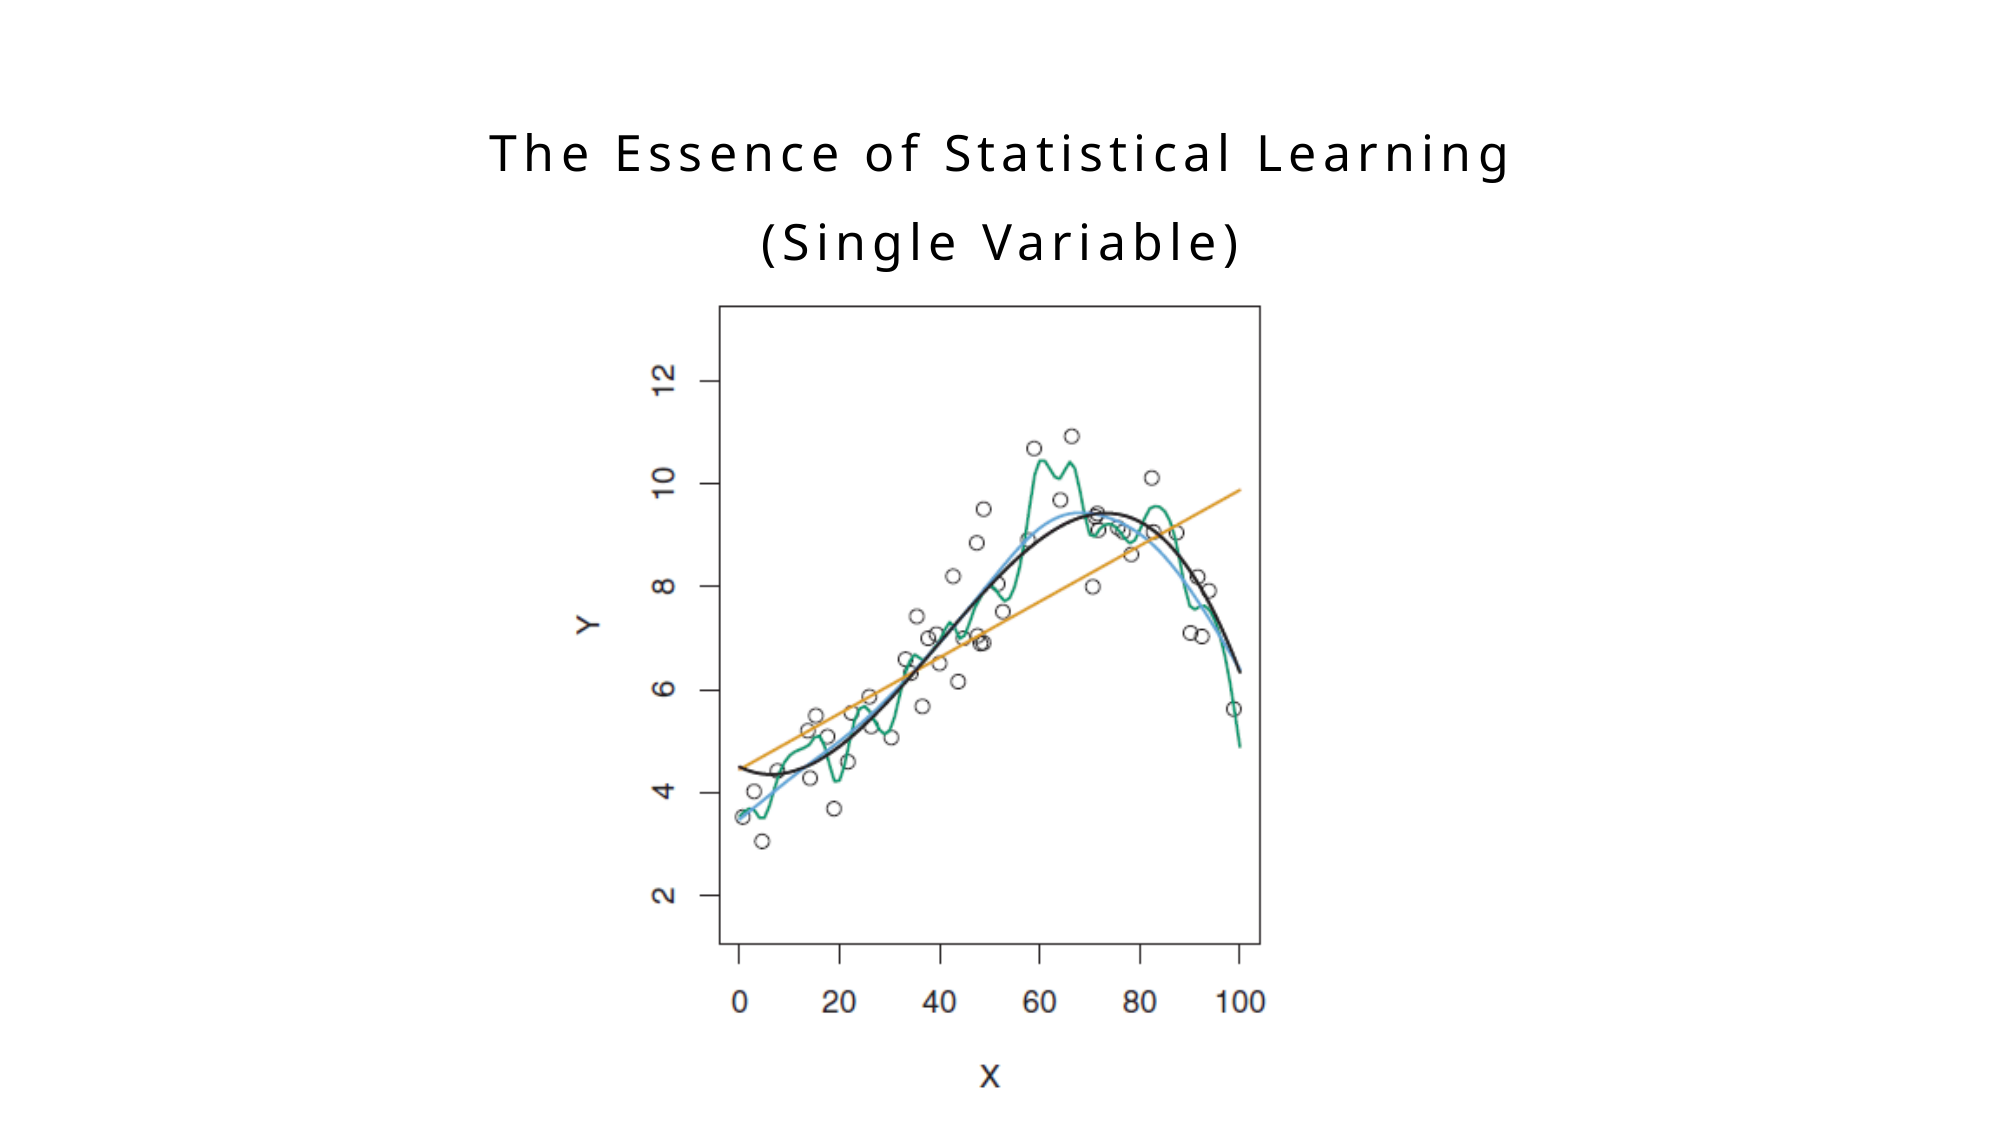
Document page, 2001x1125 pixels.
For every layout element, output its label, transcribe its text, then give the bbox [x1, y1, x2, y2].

picture [543, 285, 1310, 1118]
text_box The Essence of Statistical Learning (Single Variable) [247, 104, 1753, 286]
